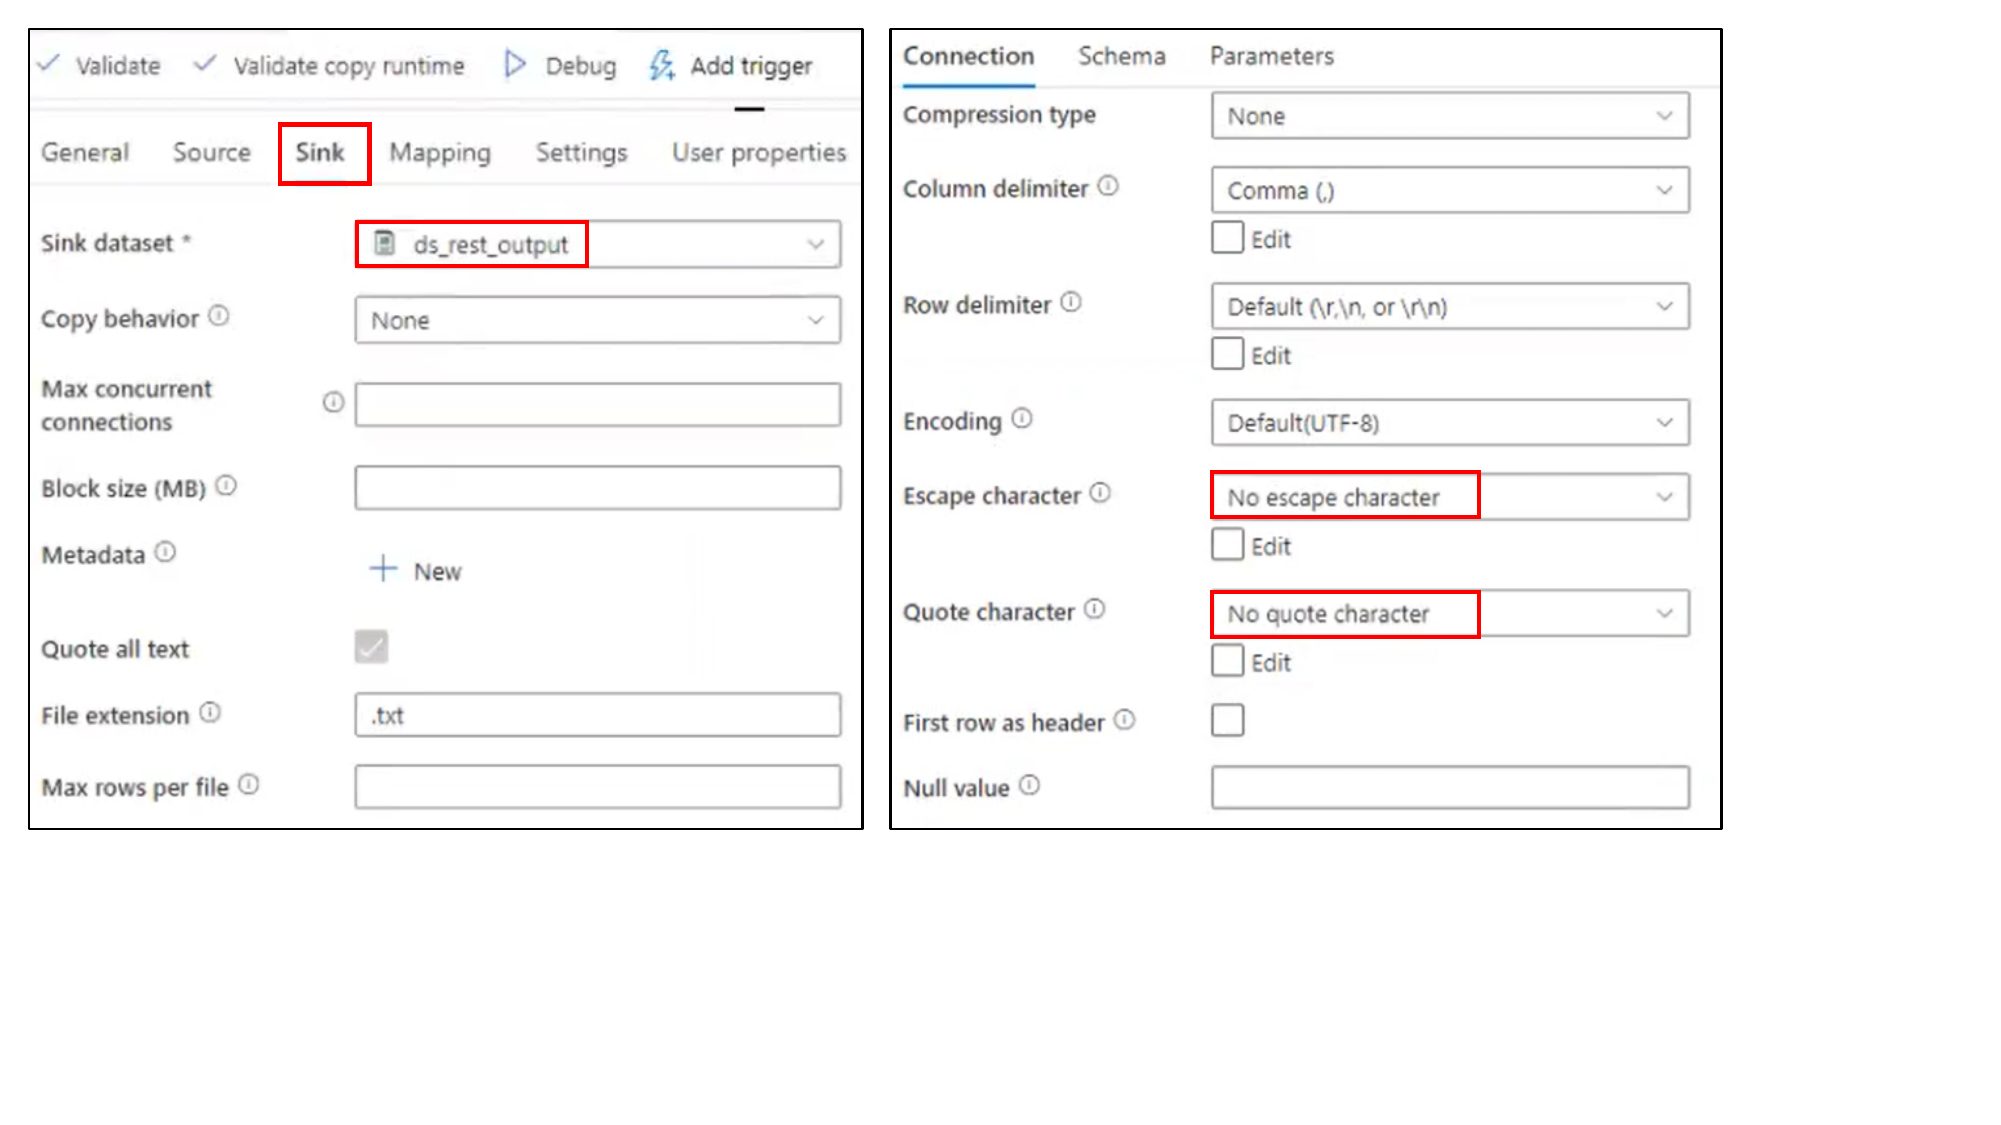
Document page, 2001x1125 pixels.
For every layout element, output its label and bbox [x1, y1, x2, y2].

picture [891, 30, 1721, 828]
picture [30, 30, 862, 828]
